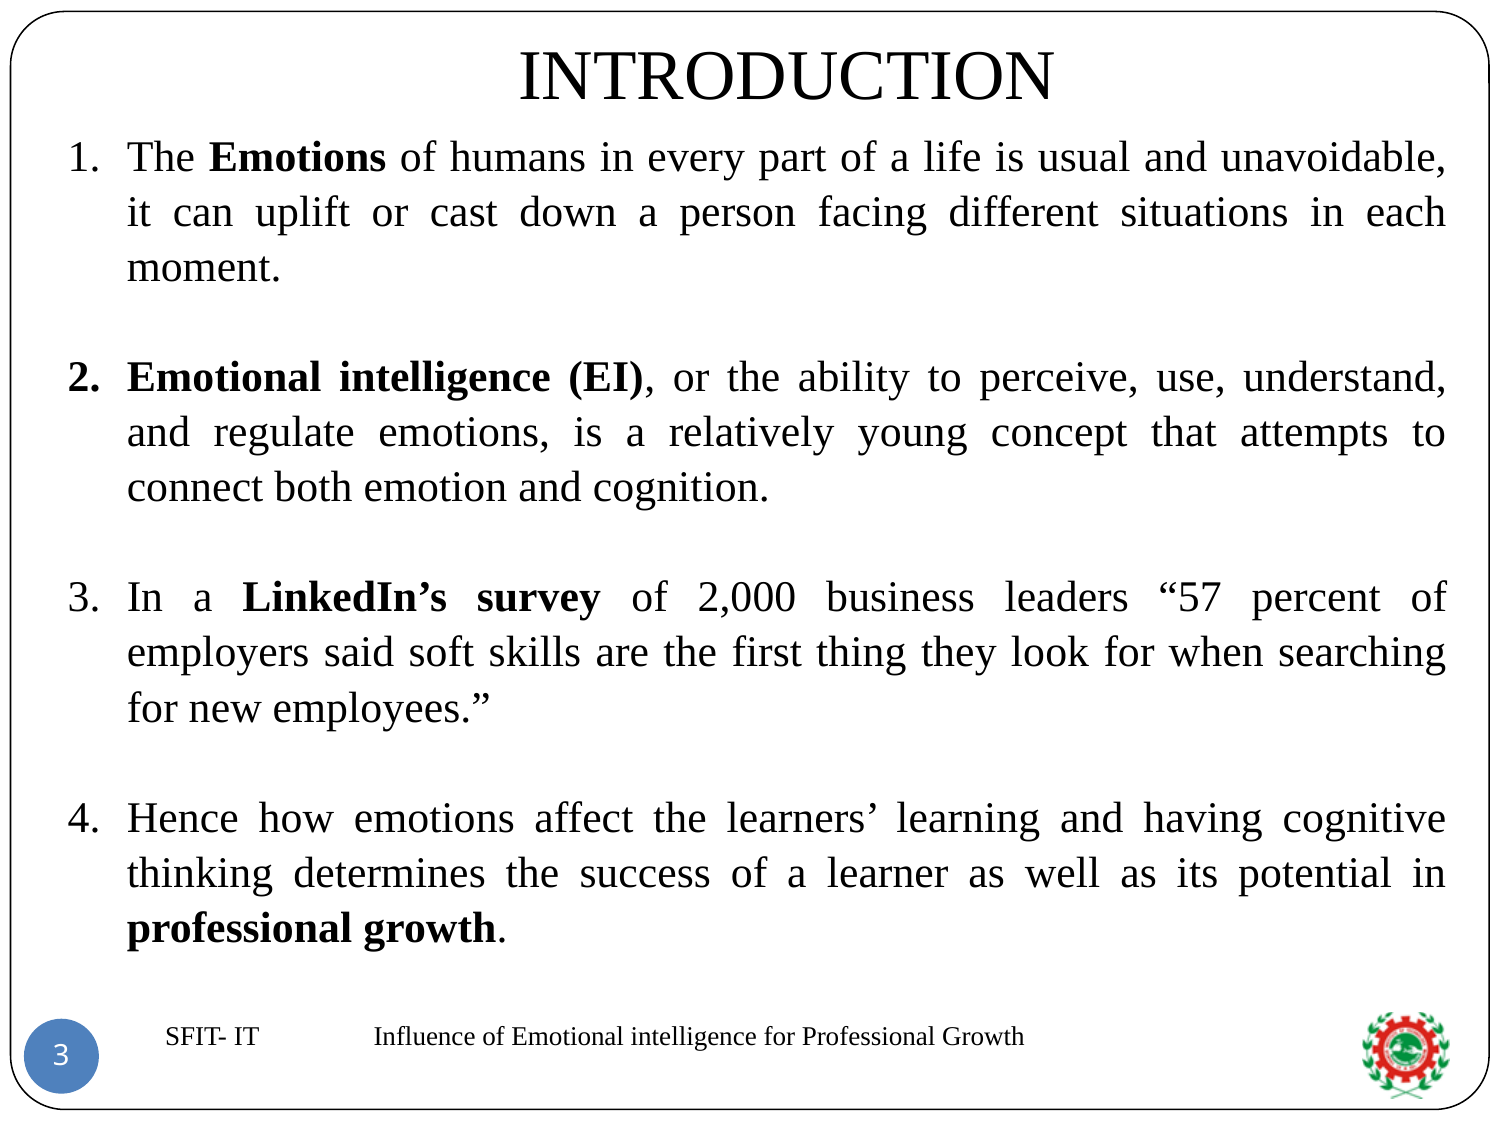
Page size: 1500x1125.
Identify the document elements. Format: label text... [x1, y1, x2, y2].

footer SFIT- IT Influence of Emotional intelligence for Professional Growth [150, 1012, 1348, 1088]
title INTRODUCTION [150, 18, 1425, 117]
slide_number 3 [23, 1018, 99, 1094]
list The Emotions of humans in every part of a life is usual and unavoidable, it can uplift or cast down a person facing different situations in each moment. Emotional intelligence (EI), or the ability to perceive, use, understand, and regulate emotions, is a relatively young concept that attempts to connect both emotion and cognition. In a LinkedIn’s survey of 2,000 business leaders “57 percent of employers said soft skills are the first thing they look for when searching for new employees.” Hence how emotions affect the learners’ learning and having cognitive thinking determines the success of a learner as well as its potential in professional growth. [36, 117, 1463, 969]
picture [1362, 1012, 1451, 1099]
